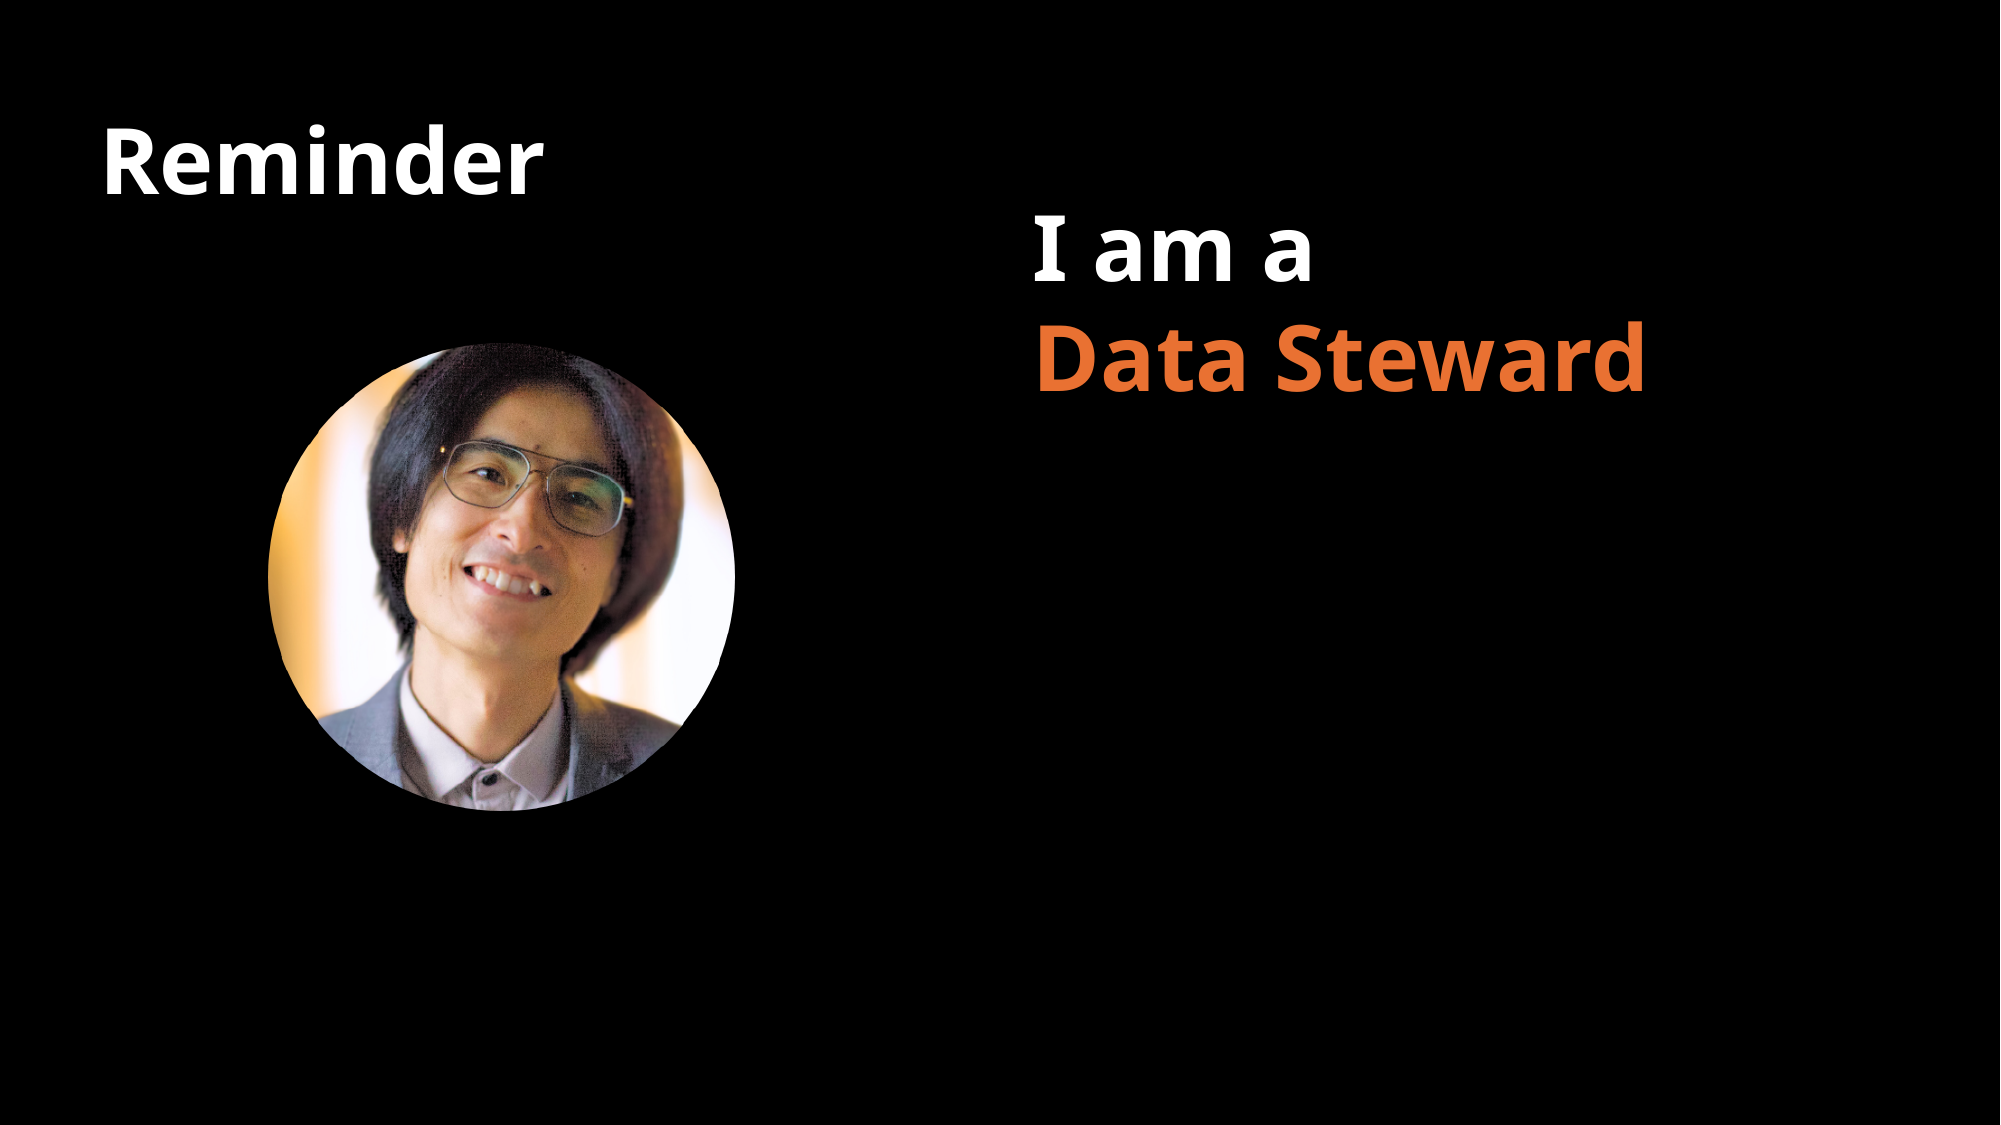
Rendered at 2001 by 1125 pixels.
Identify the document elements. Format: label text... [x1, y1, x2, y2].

picture [244, 301, 753, 828]
text_box Reminder [84, 95, 752, 221]
text_box I am a Data Steward [1018, 182, 1686, 418]
